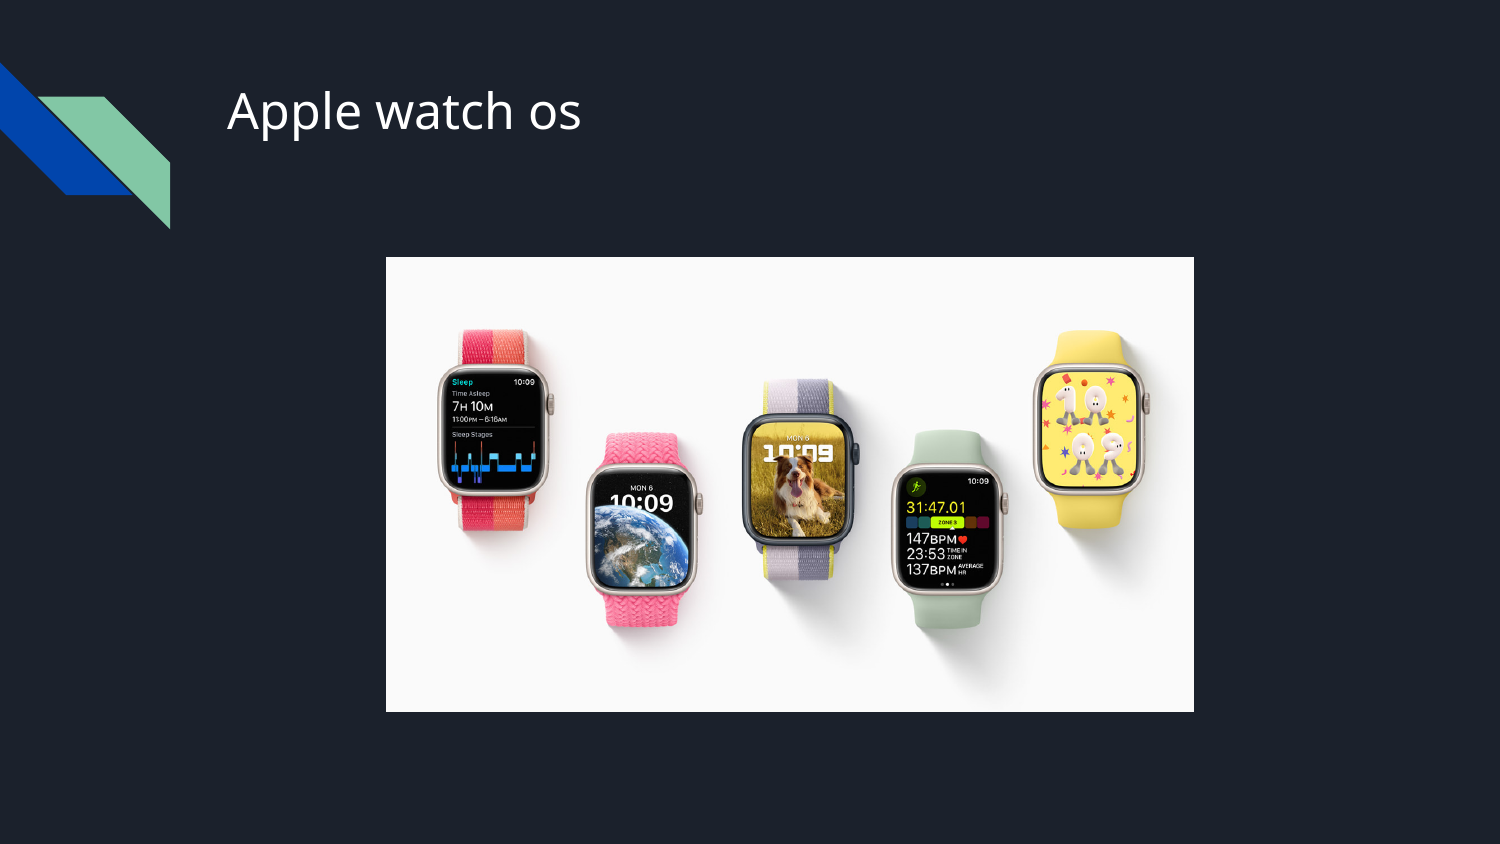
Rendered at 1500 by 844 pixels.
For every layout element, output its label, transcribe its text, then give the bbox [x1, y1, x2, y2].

picture [386, 256, 1194, 712]
title Apple watch os [212, 64, 1368, 215]
